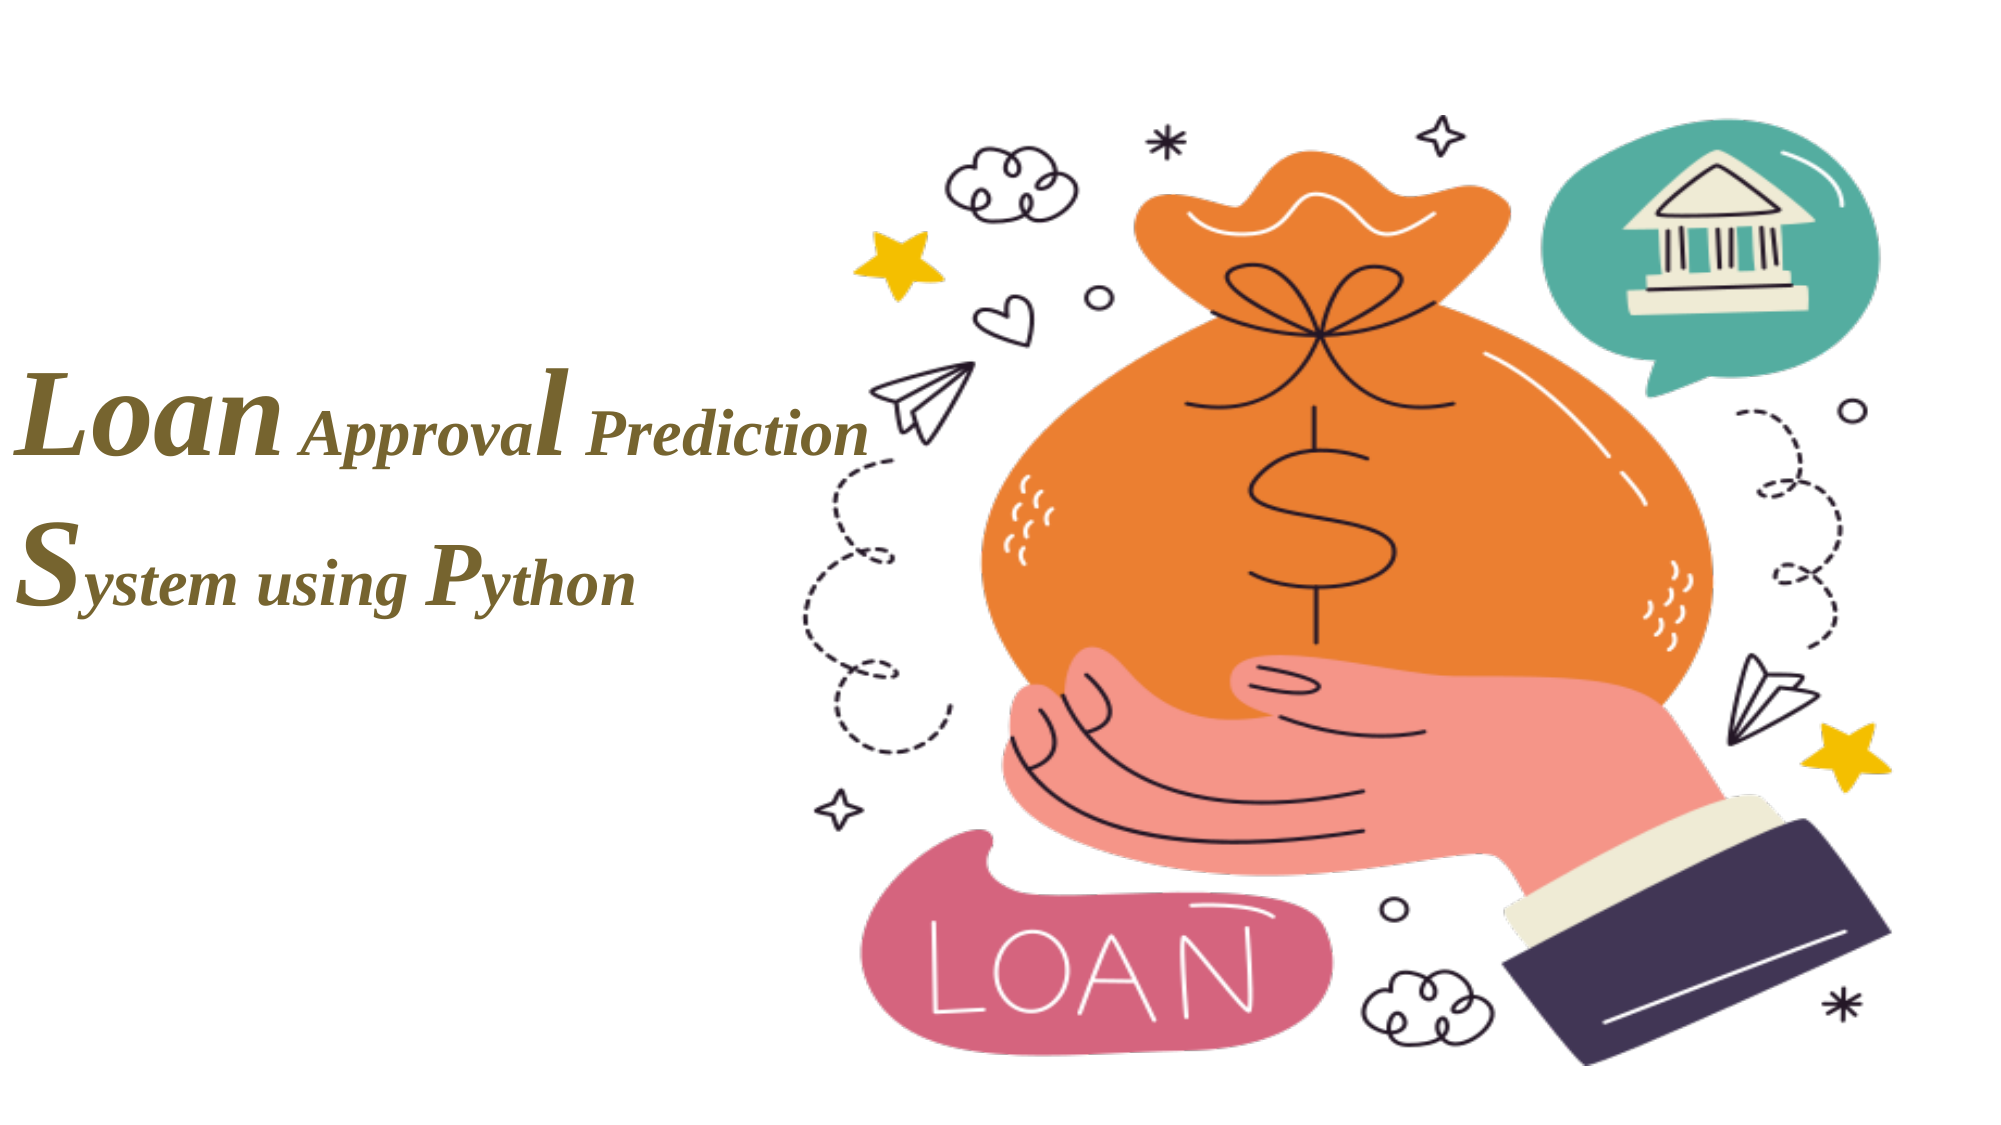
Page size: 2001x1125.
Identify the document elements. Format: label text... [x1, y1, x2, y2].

text_box Loan Approval Prediction System using Python [0, 323, 791, 639]
picture [791, 115, 2000, 1116]
